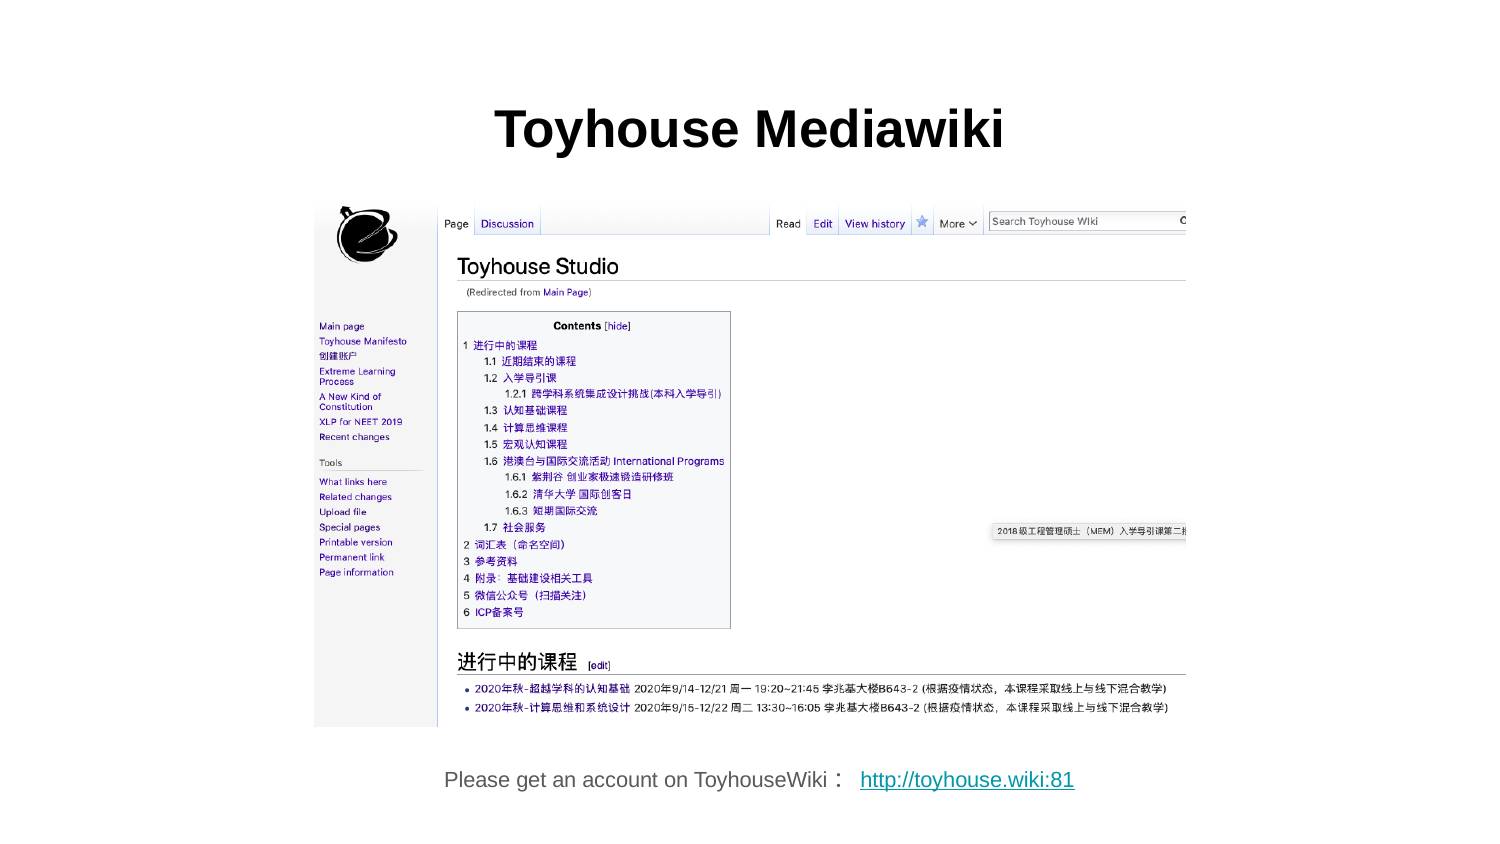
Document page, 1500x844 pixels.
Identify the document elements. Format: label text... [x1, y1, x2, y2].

list Please get an account on ToyhouseWiki：http://toyhouse.wiki:81 [409, 746, 1091, 795]
title Toyhouse Mediawiki [409, 79, 1091, 174]
picture [314, 193, 1186, 727]
